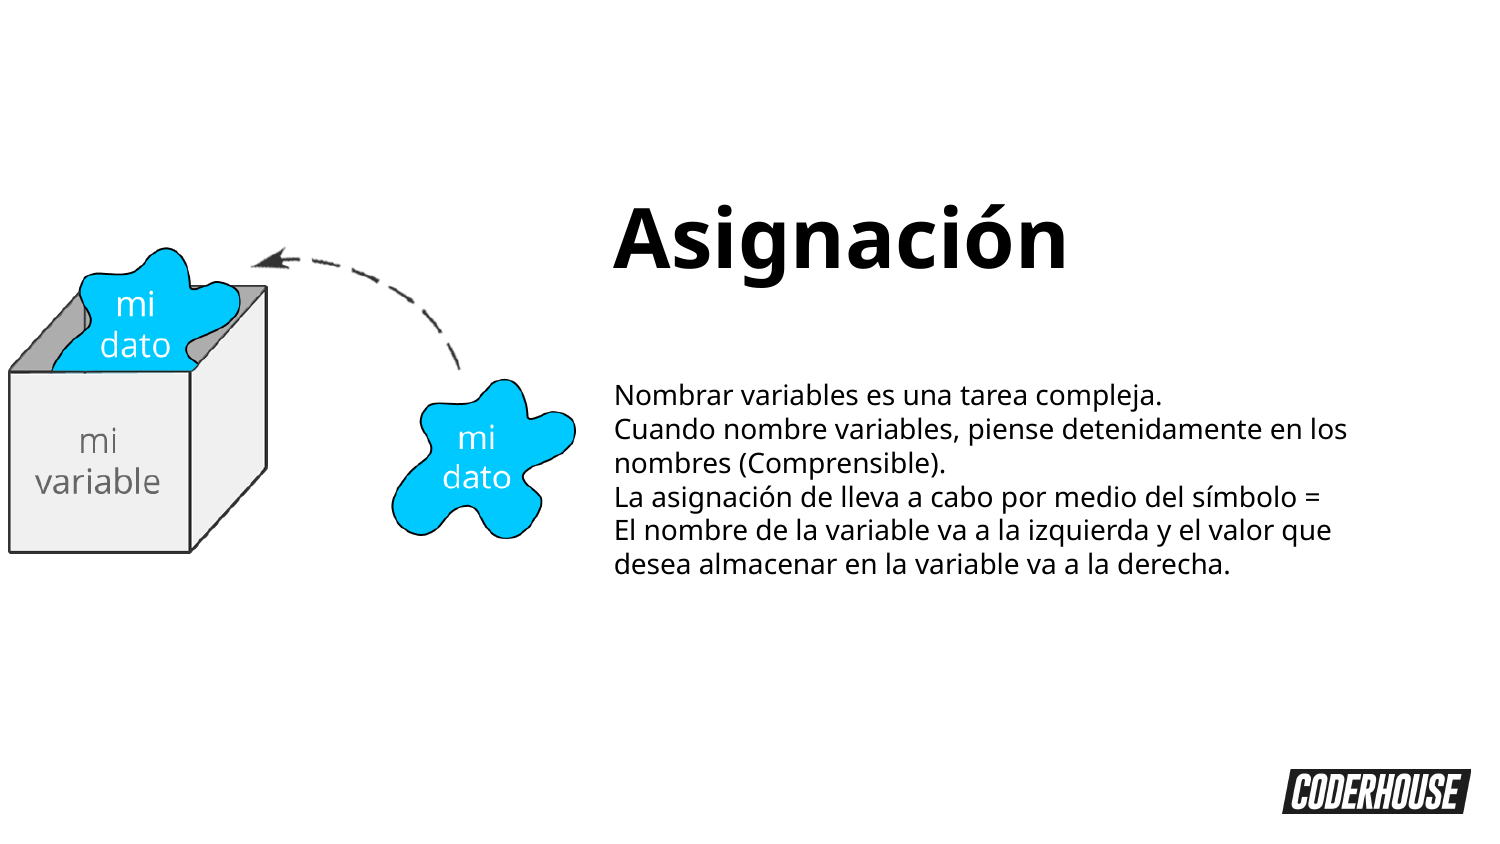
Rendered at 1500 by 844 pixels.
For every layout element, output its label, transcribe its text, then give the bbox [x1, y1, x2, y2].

text_box Asignación [598, 181, 1417, 302]
picture [0, 223, 584, 560]
text_box Nombrar variables es una tarea compleja. Cuando nombre variables, piense detenidamente en los nombres (Comprensible). La asignación de lleva a cabo por medio del símbolo = El nombre de la variable va a la izquierda y el valor que desea almacenar en la variable va a la derecha. [598, 362, 1417, 629]
picture [1281, 769, 1471, 814]
